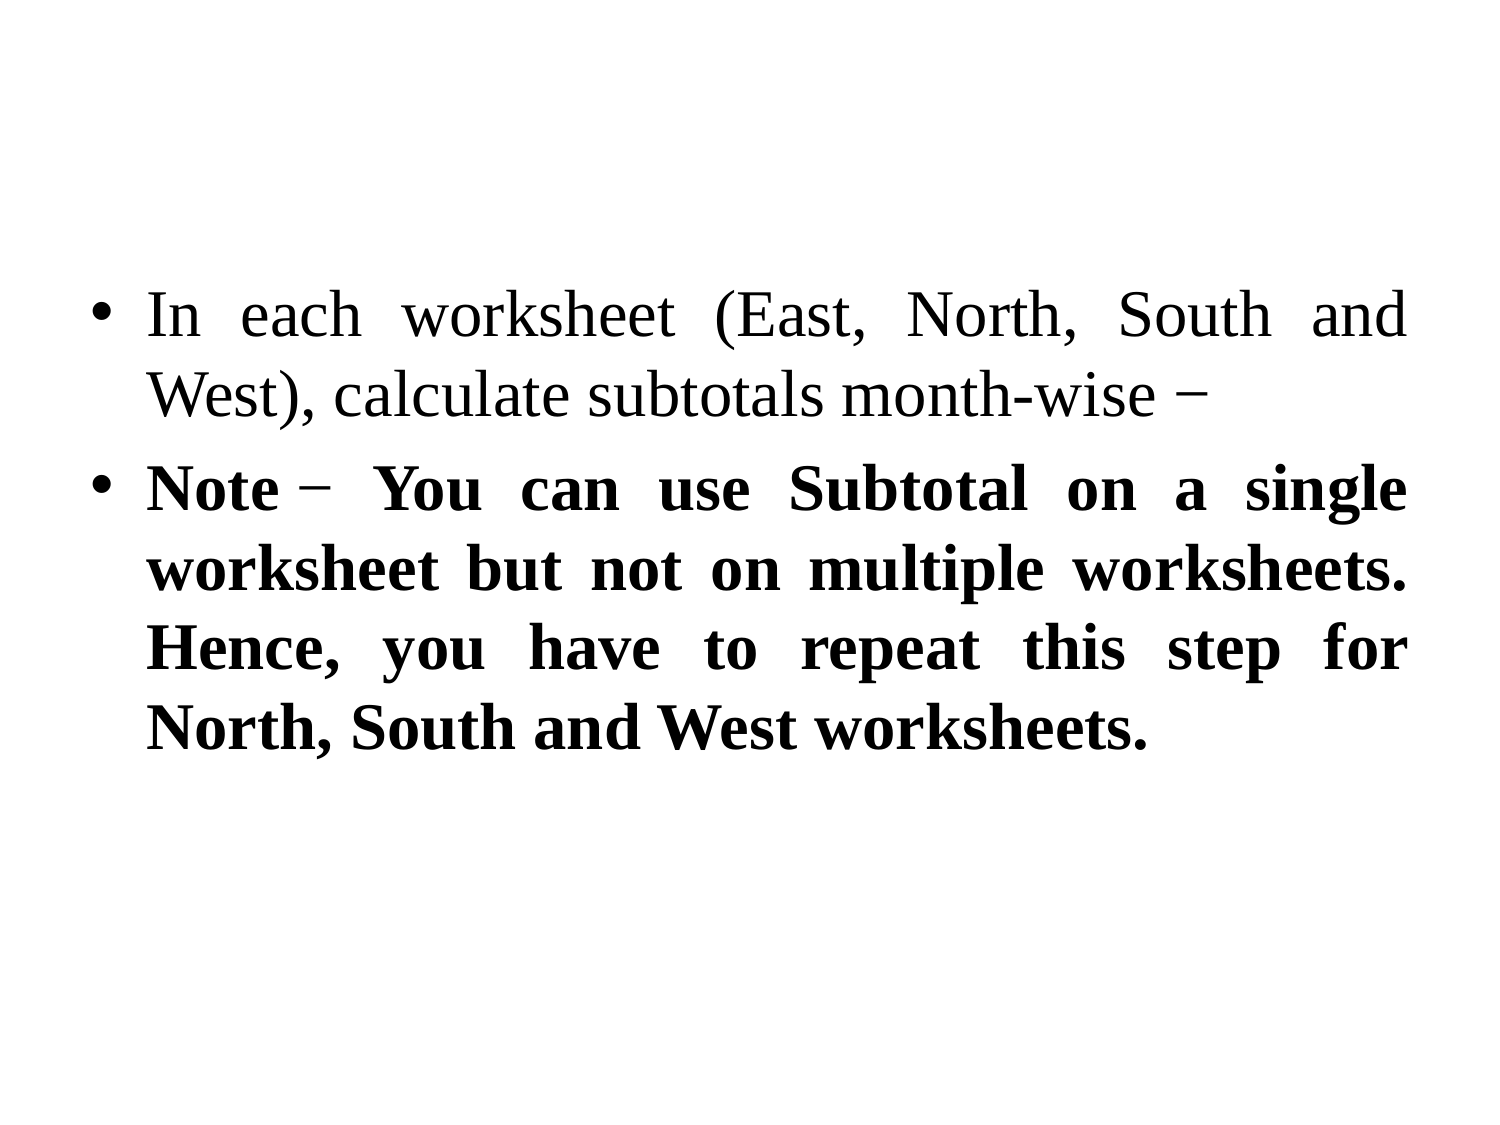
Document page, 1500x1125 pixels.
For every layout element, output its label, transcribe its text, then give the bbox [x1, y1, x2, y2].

list In each worksheet (East, North, South and West), calculate subtotals month-wise − Note − You can use Subtotal on a single worksheet but not on multiple worksheets. Hence, you have to repeat this step for North, South and West worksheets. [75, 262, 1425, 1005]
